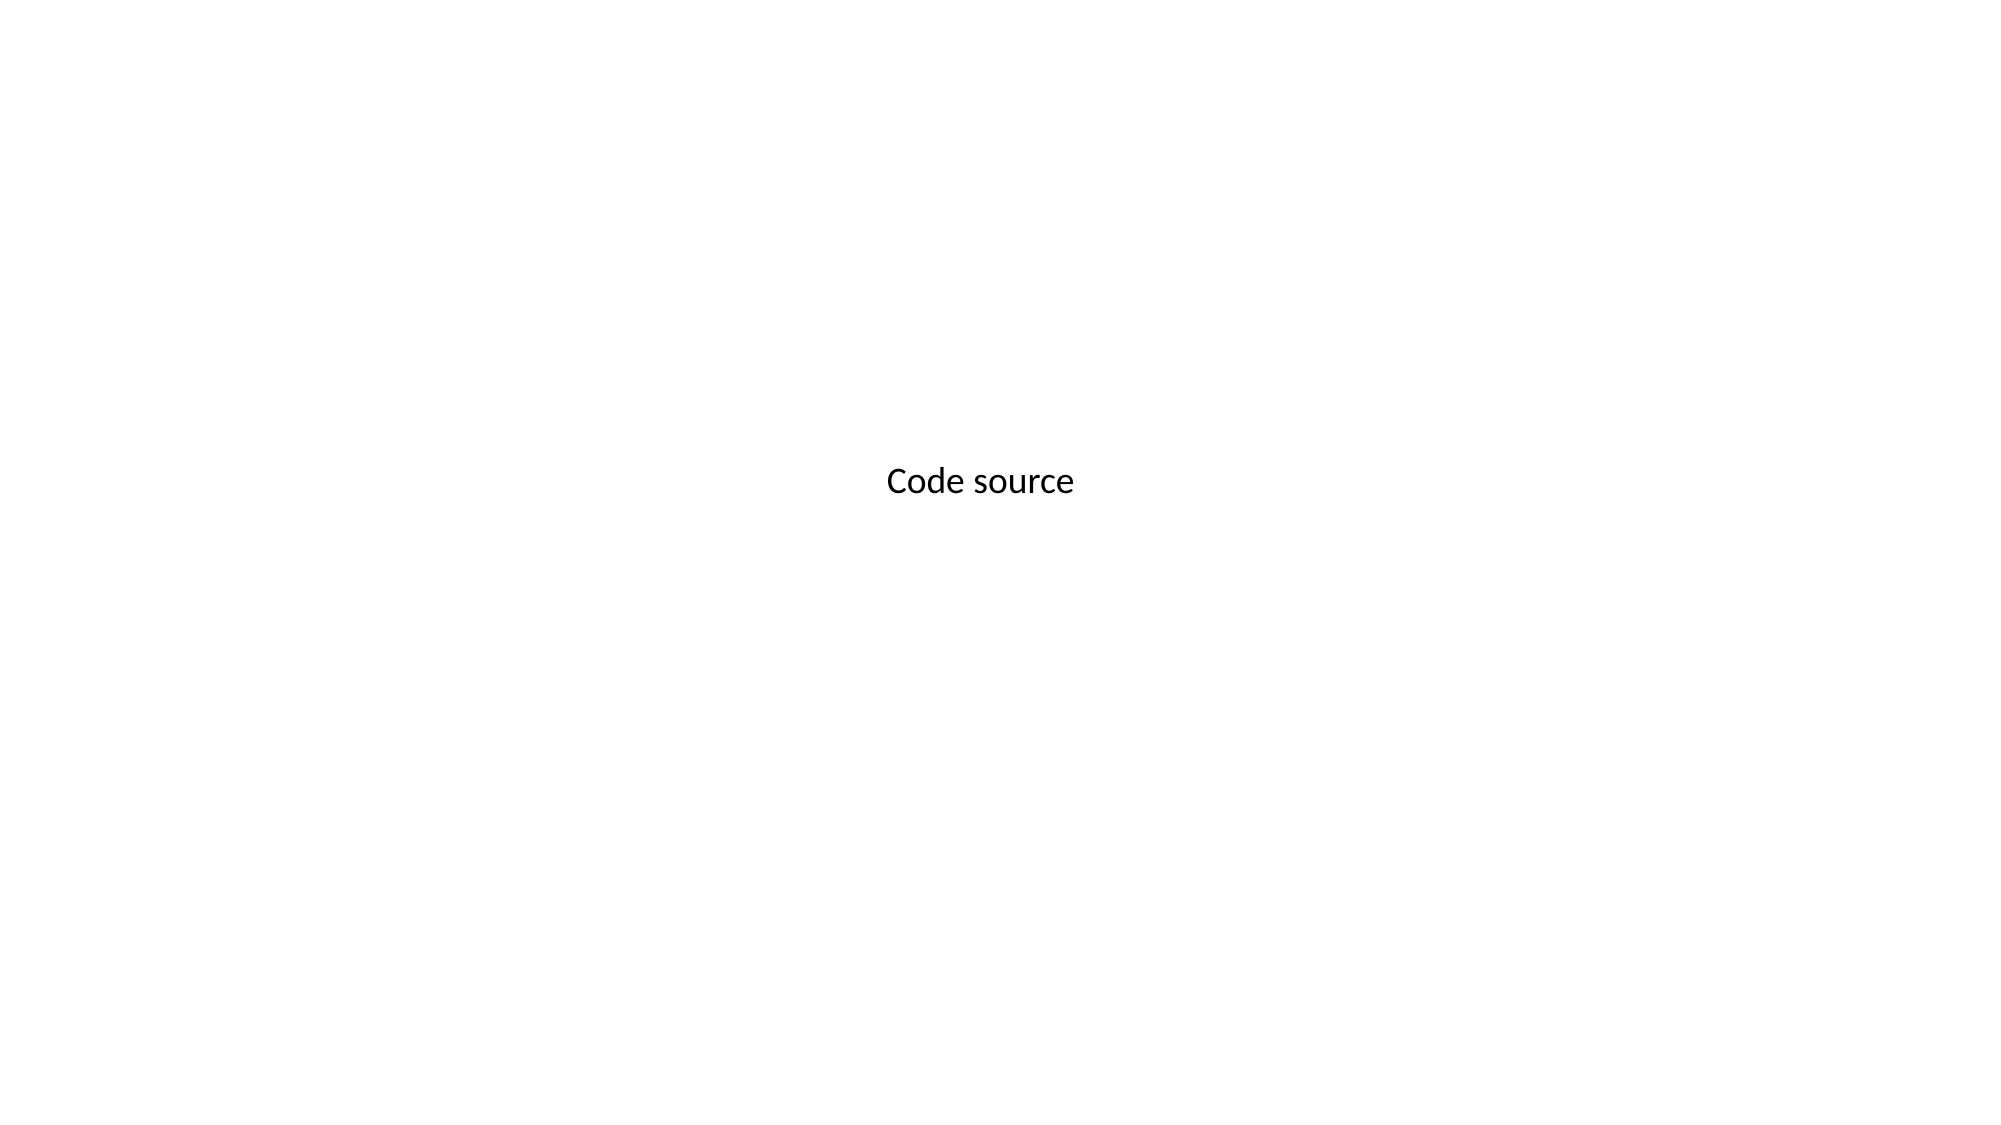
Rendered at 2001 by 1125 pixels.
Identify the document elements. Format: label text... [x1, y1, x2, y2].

text_box Code source [872, 448, 1896, 509]
